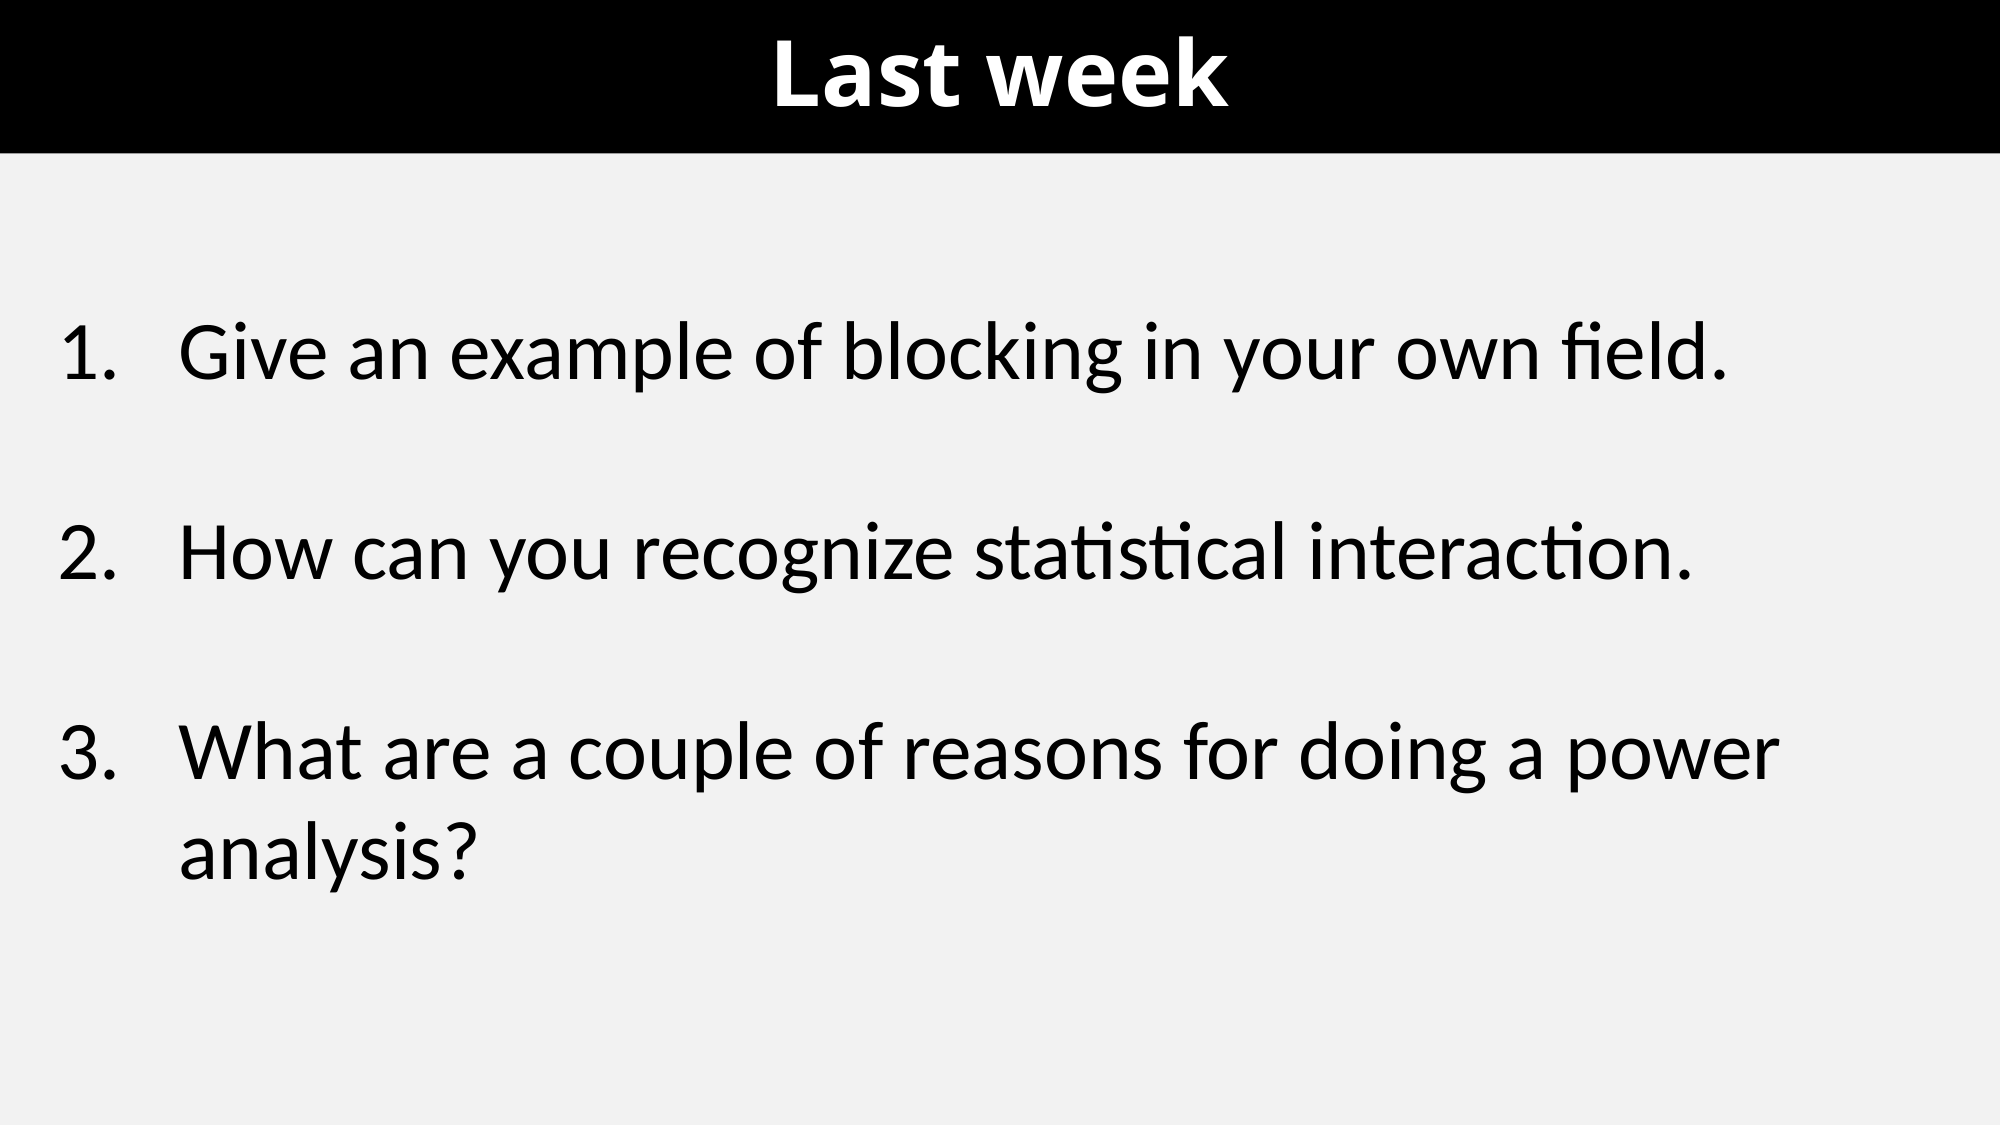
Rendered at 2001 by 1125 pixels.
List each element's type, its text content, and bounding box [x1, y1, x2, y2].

title Last week [0, 0, 2000, 154]
text_box Give an example of blocking in your own field. How can you recognize statistical interaction. What are a couple of reasons for doing a power analysis? [42, 289, 1950, 904]
